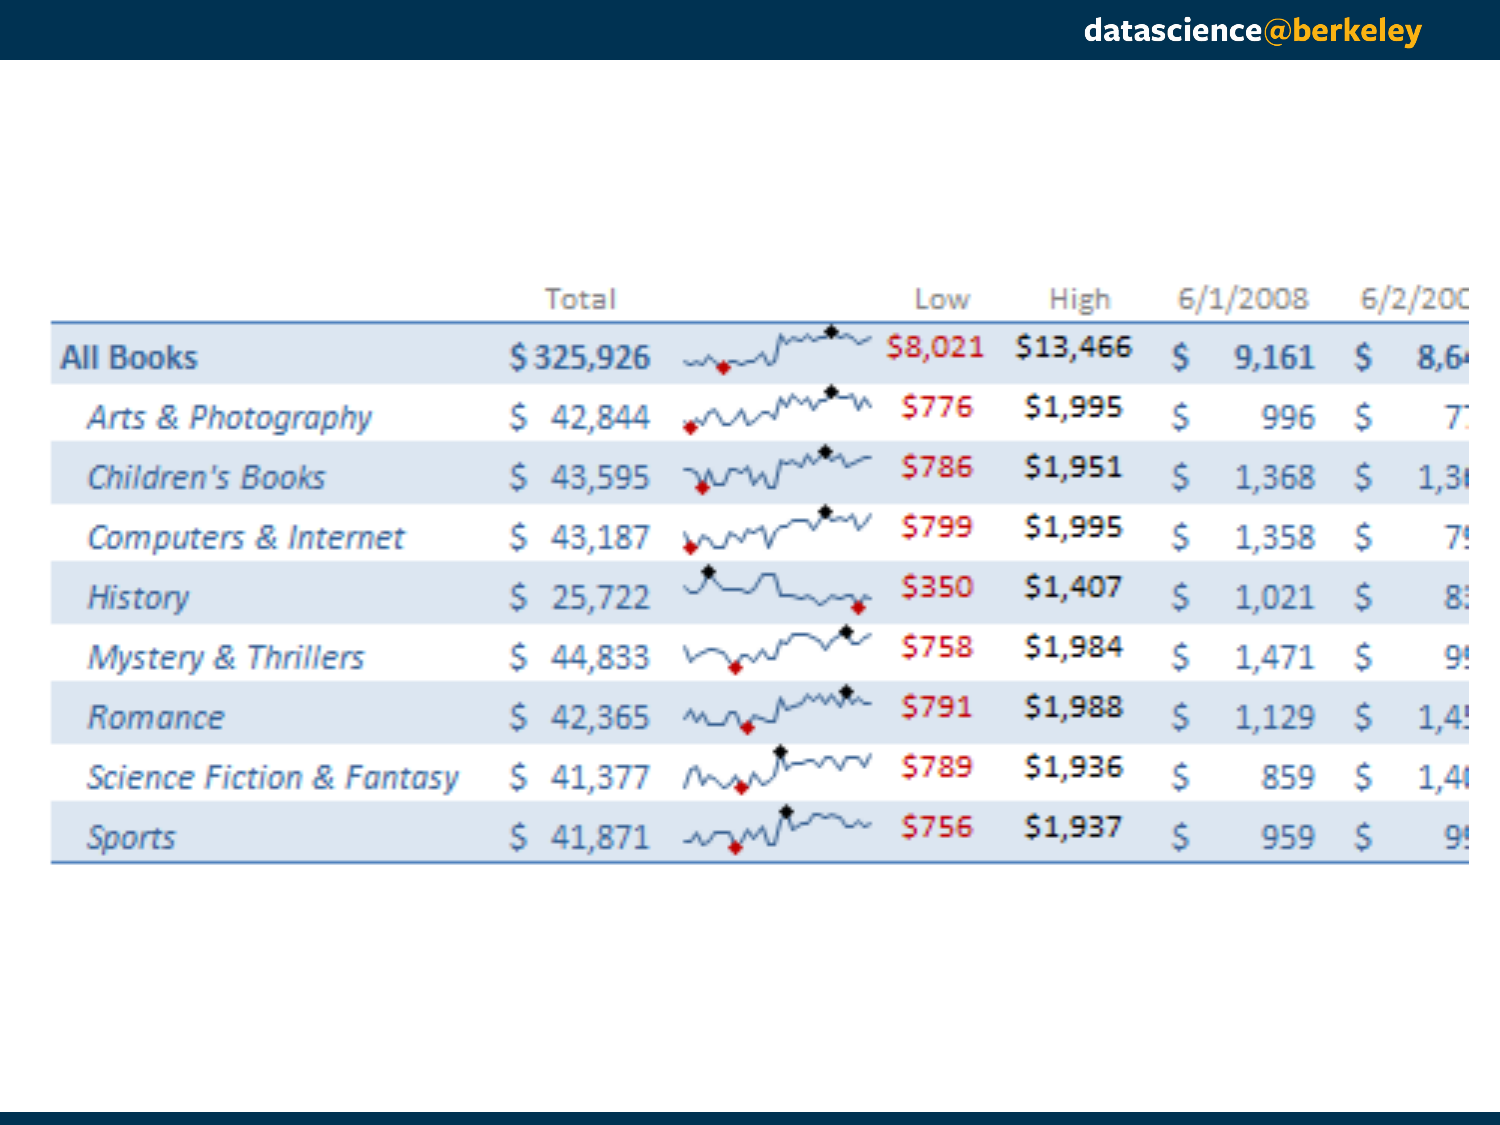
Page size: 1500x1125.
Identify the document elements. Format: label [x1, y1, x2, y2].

picture [37, 262, 1469, 883]
picture [1079, 10, 1431, 52]
